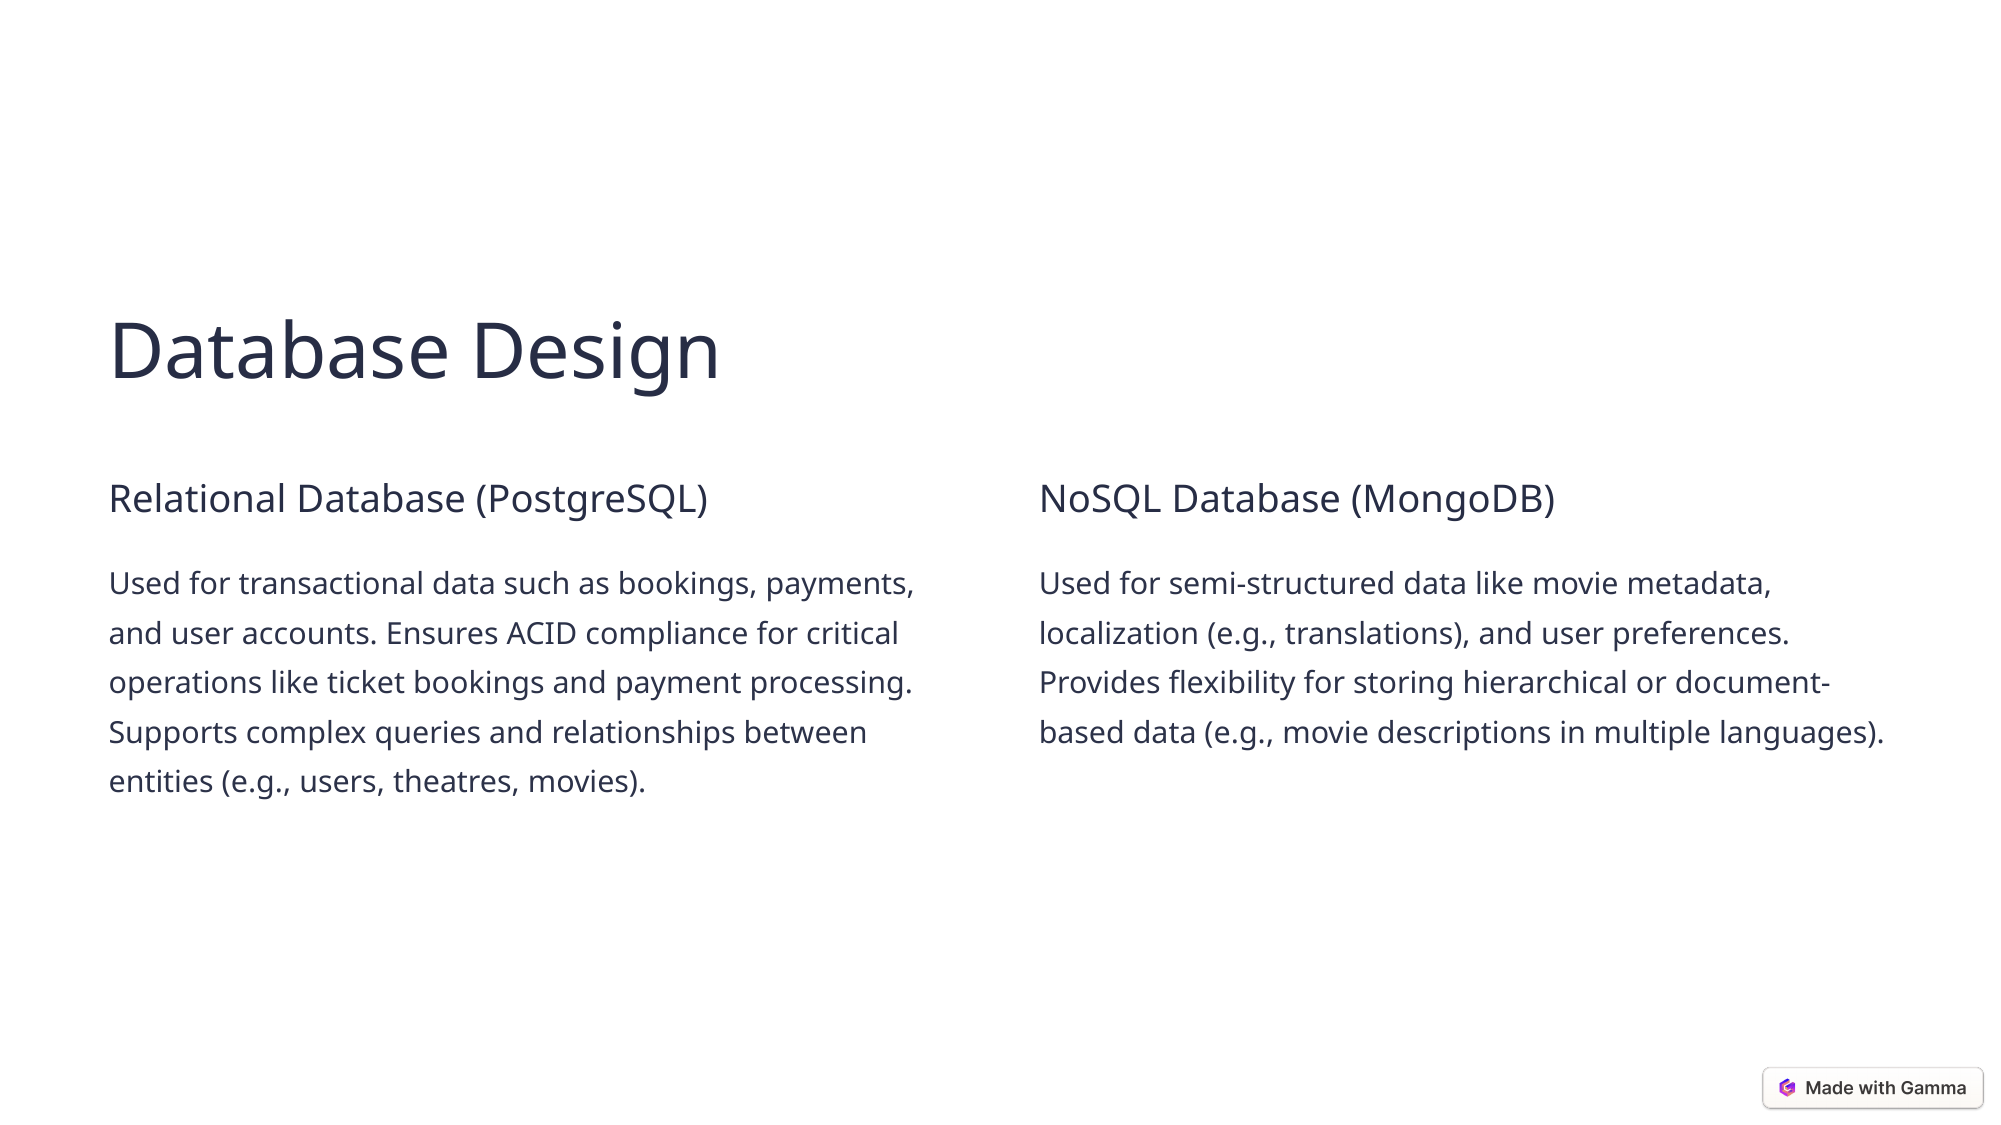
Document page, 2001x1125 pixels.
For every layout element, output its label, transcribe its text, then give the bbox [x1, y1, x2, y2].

text_box Used for semi-structured data like movie metadata, localization (e.g., translations), and user preferences. Provides flexibility for storing hierarchical or document-based data (e.g., movie descriptions in multiple languages). [1038, 551, 1893, 800]
text_box NoSQL Database (MongoDB) [1038, 471, 1524, 521]
picture [1755, 1059, 1991, 1116]
text_box Used for transactional data such as bookings, payments, and user accounts. Ensures ACID compliance for critical operations like ticket bookings and payment processing. Supports complex queries and relationships between entities (e.g., users, theatres, movies). [108, 551, 963, 800]
text_box Database Design [108, 297, 884, 395]
text_box Relational Database (PostgreSQL) [108, 471, 682, 521]
